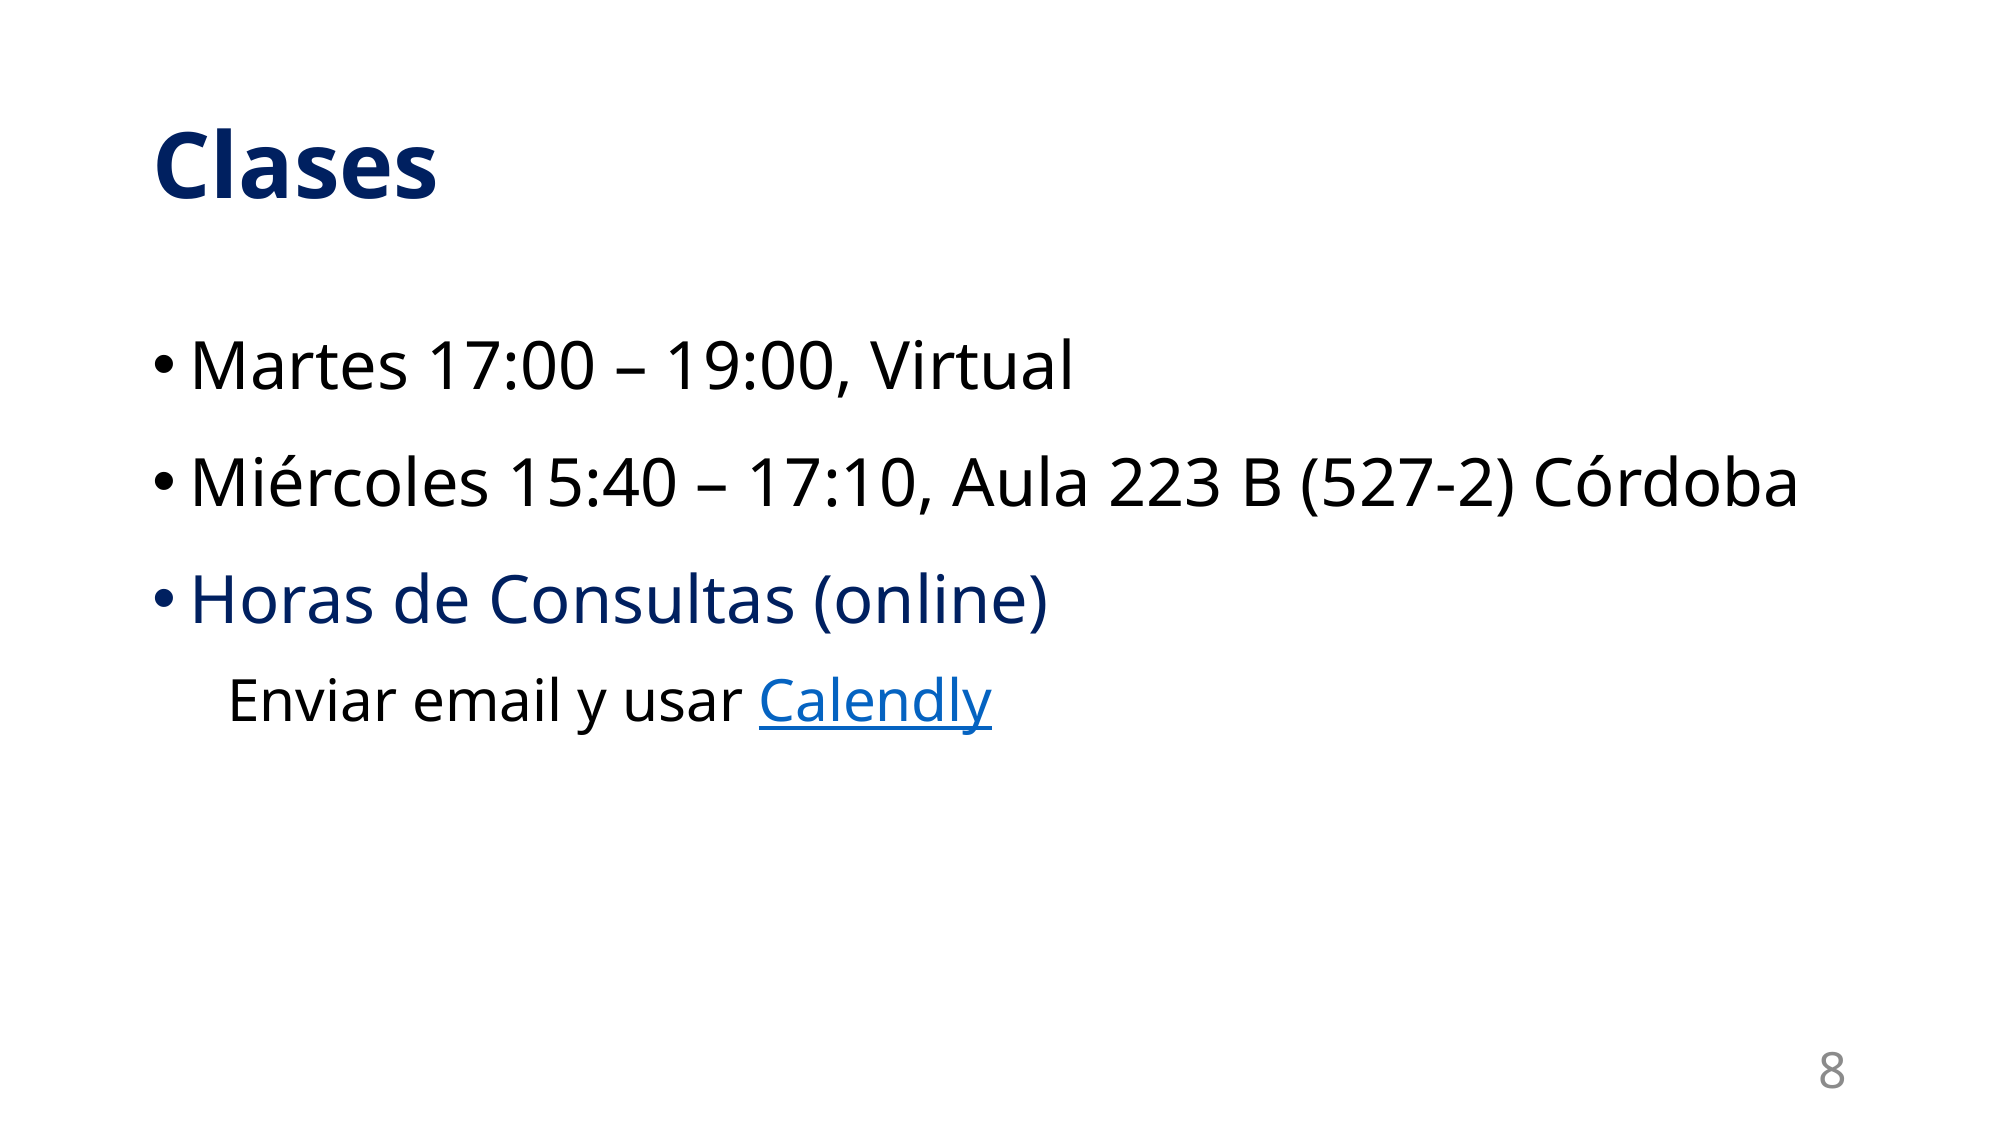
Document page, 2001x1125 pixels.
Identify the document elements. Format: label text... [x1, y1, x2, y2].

title Clases [137, 59, 1863, 278]
list Martes 17:00 – 19:00, Virtual Miércoles 15:40 – 17:10, Aula 223 B (527-2) Córdoba Horas de Consultas (online) Enviar email y usar Calendly [137, 299, 1863, 1014]
slide_number 8 [1412, 1042, 1863, 1103]
